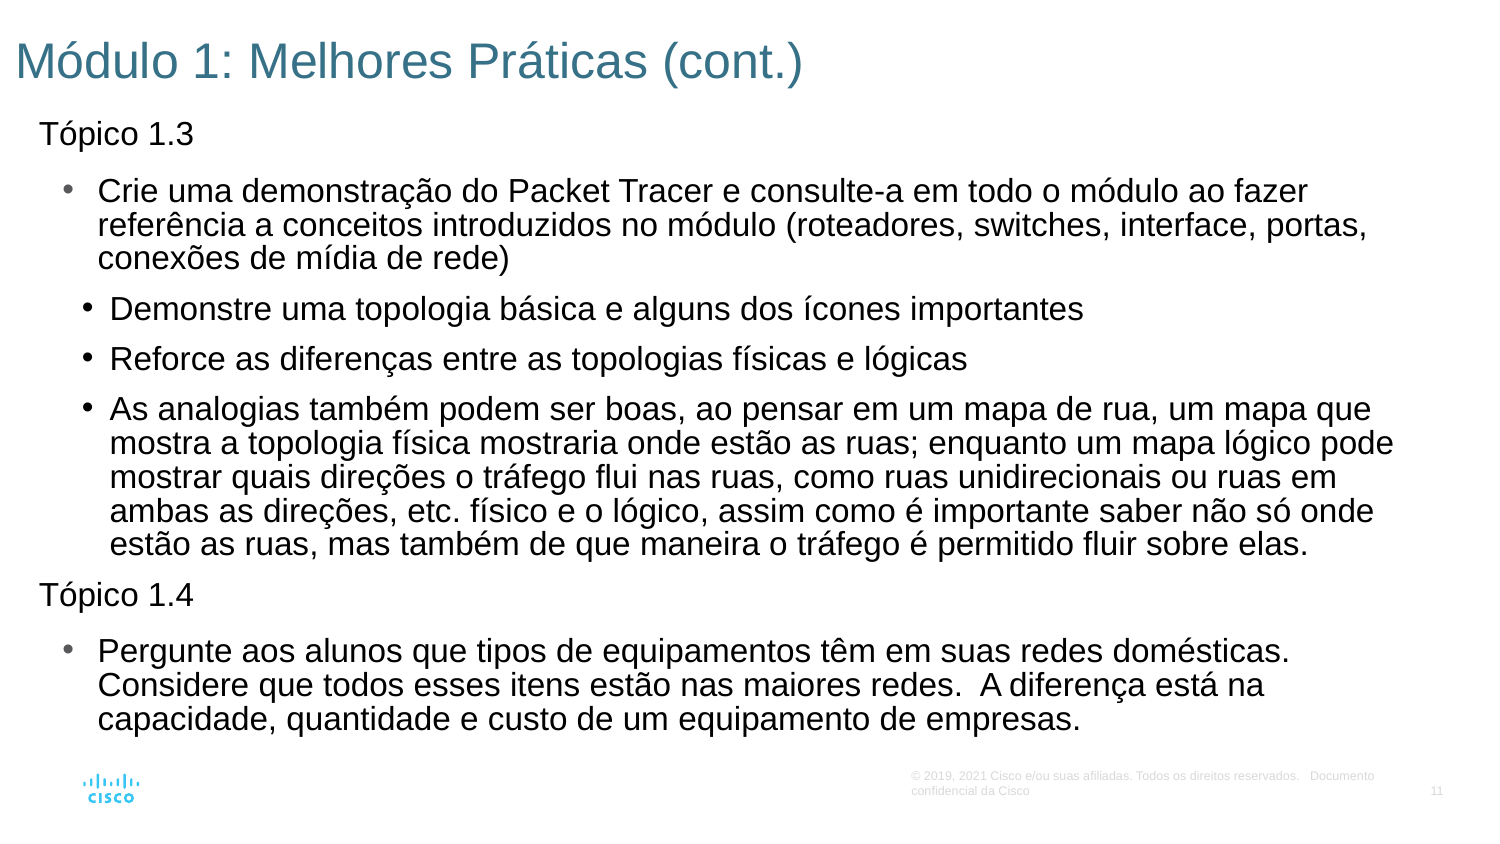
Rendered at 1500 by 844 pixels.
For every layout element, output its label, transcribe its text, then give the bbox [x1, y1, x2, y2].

list Tópico 1.3 Crie uma demonstração do Packet Tracer e consulte-a em todo o módulo ao fazer referência a conceitos introduzidos no módulo (roteadores, switches, interface, portas, conexões de mídia de rede) Demonstre uma topologia básica e alguns dos ícones importantes Reforce as diferenças entre as topologias físicas e lógicas As analogias também podem ser boas, ao pensar em um mapa de rua, um mapa que mostra a topologia física mostraria onde estão as ruas; enquanto um mapa lógico pode mostrar quais direções o tráfego flui nas ruas, como ruas unidirecionais ou ruas em ambas as direções, etc. físico e o lógico, assim como é importante saber não só onde estão as ruas, mas também de que maneira o tráfego é permitido fluir sobre elas. Tópico 1.4 Pergunte aos alunos que tipos de equipamentos têm em suas redes domésticas. Considere que todos esses itens estão nas maiores redes. A diferença está na capacidade, quantidade e custo de um equipamento de empresas. [23, 111, 1477, 793]
title Módulo 1: Melhores Práticas (cont.) [0, 6, 1500, 112]
